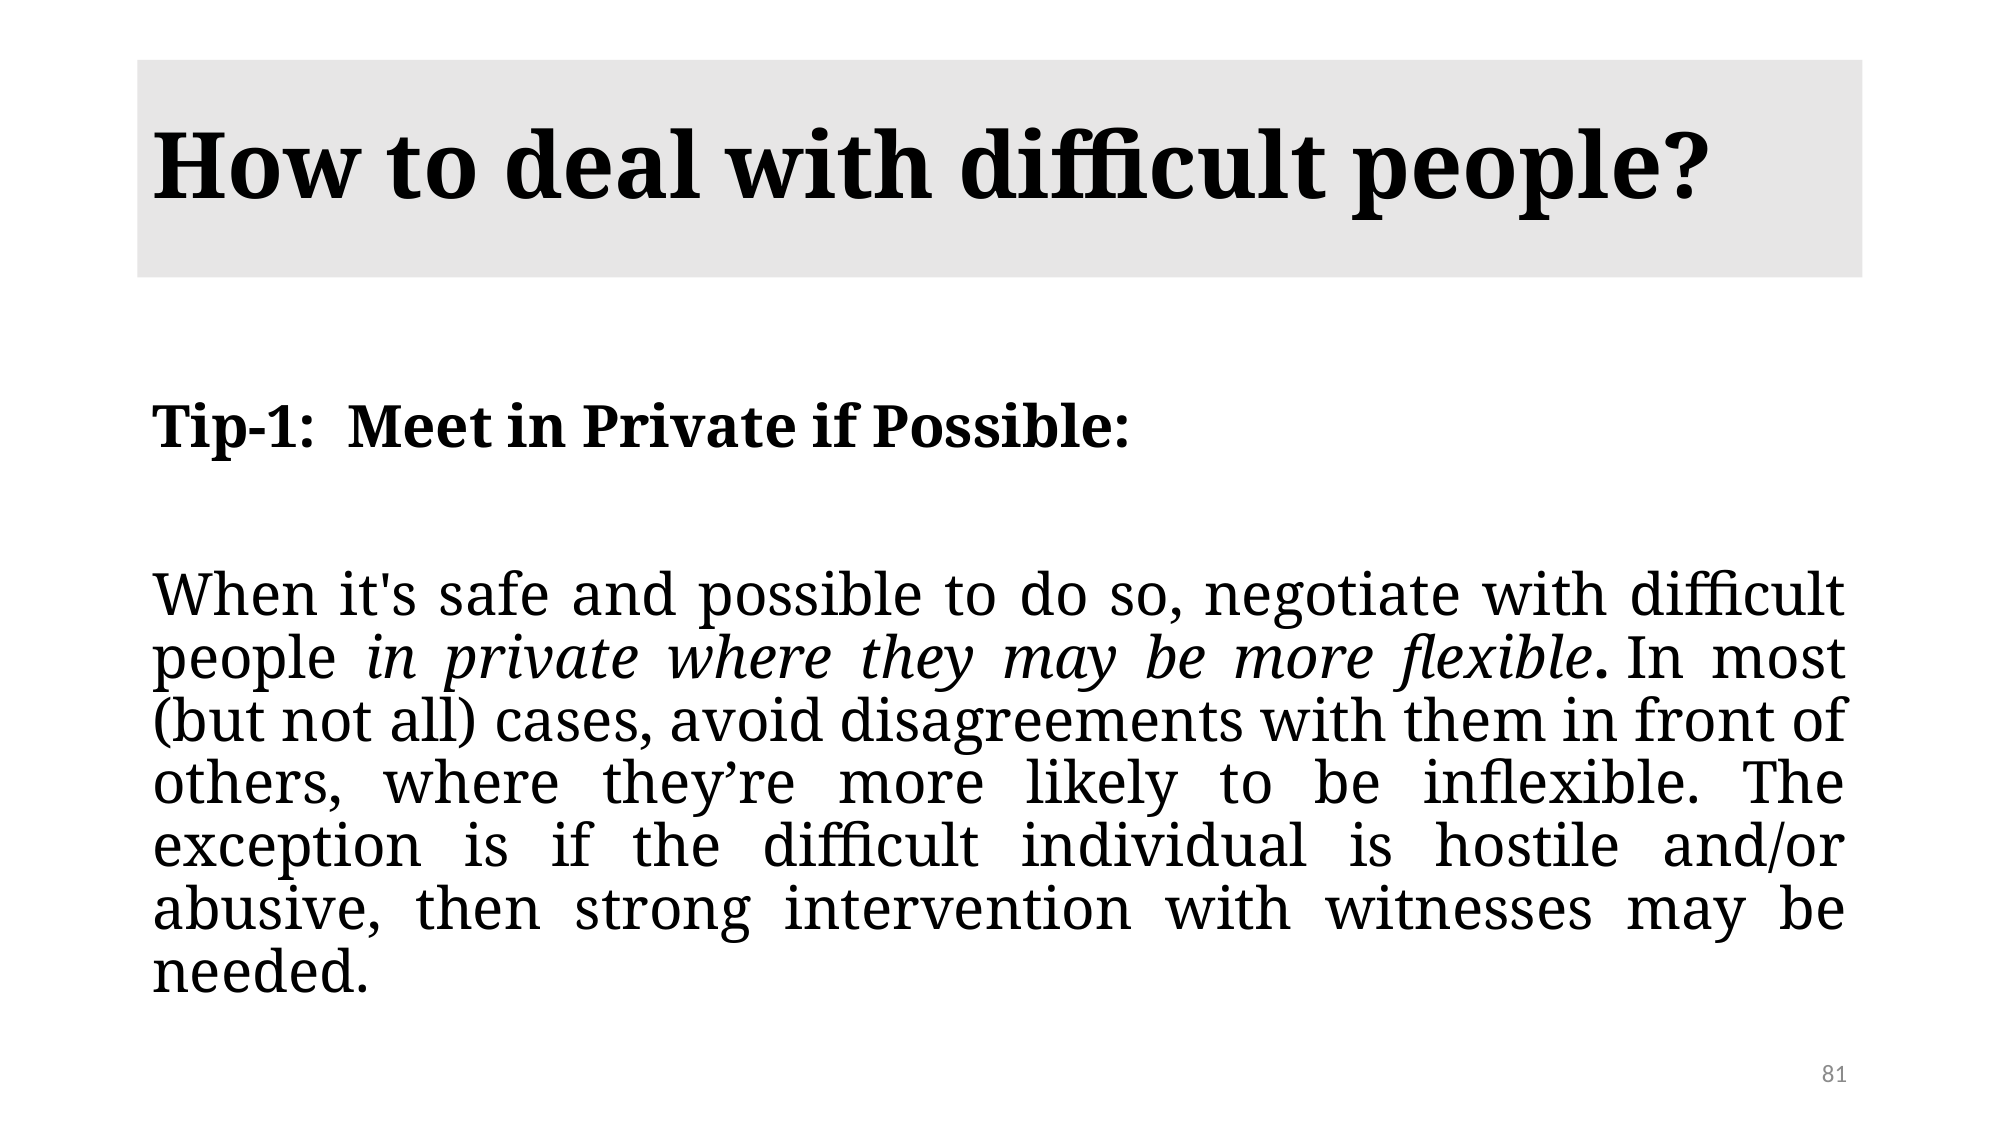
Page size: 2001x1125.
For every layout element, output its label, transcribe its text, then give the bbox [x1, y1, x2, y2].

list Tip-1: Meet in Private if Possible: When it's safe and possible to do so, negotiate with difficult people in private where they may be more flexible. In most (but not all) cases, avoid disagreements with them in front of others, where they’re more likely to be inflexible. The exception is if the difficult individual is hostile and/or abusive, then strong intervention with witnesses may be needed. [137, 299, 1863, 1014]
slide_number 81 [1412, 1042, 1863, 1103]
title How to deal with difficult people? [137, 59, 1863, 278]
